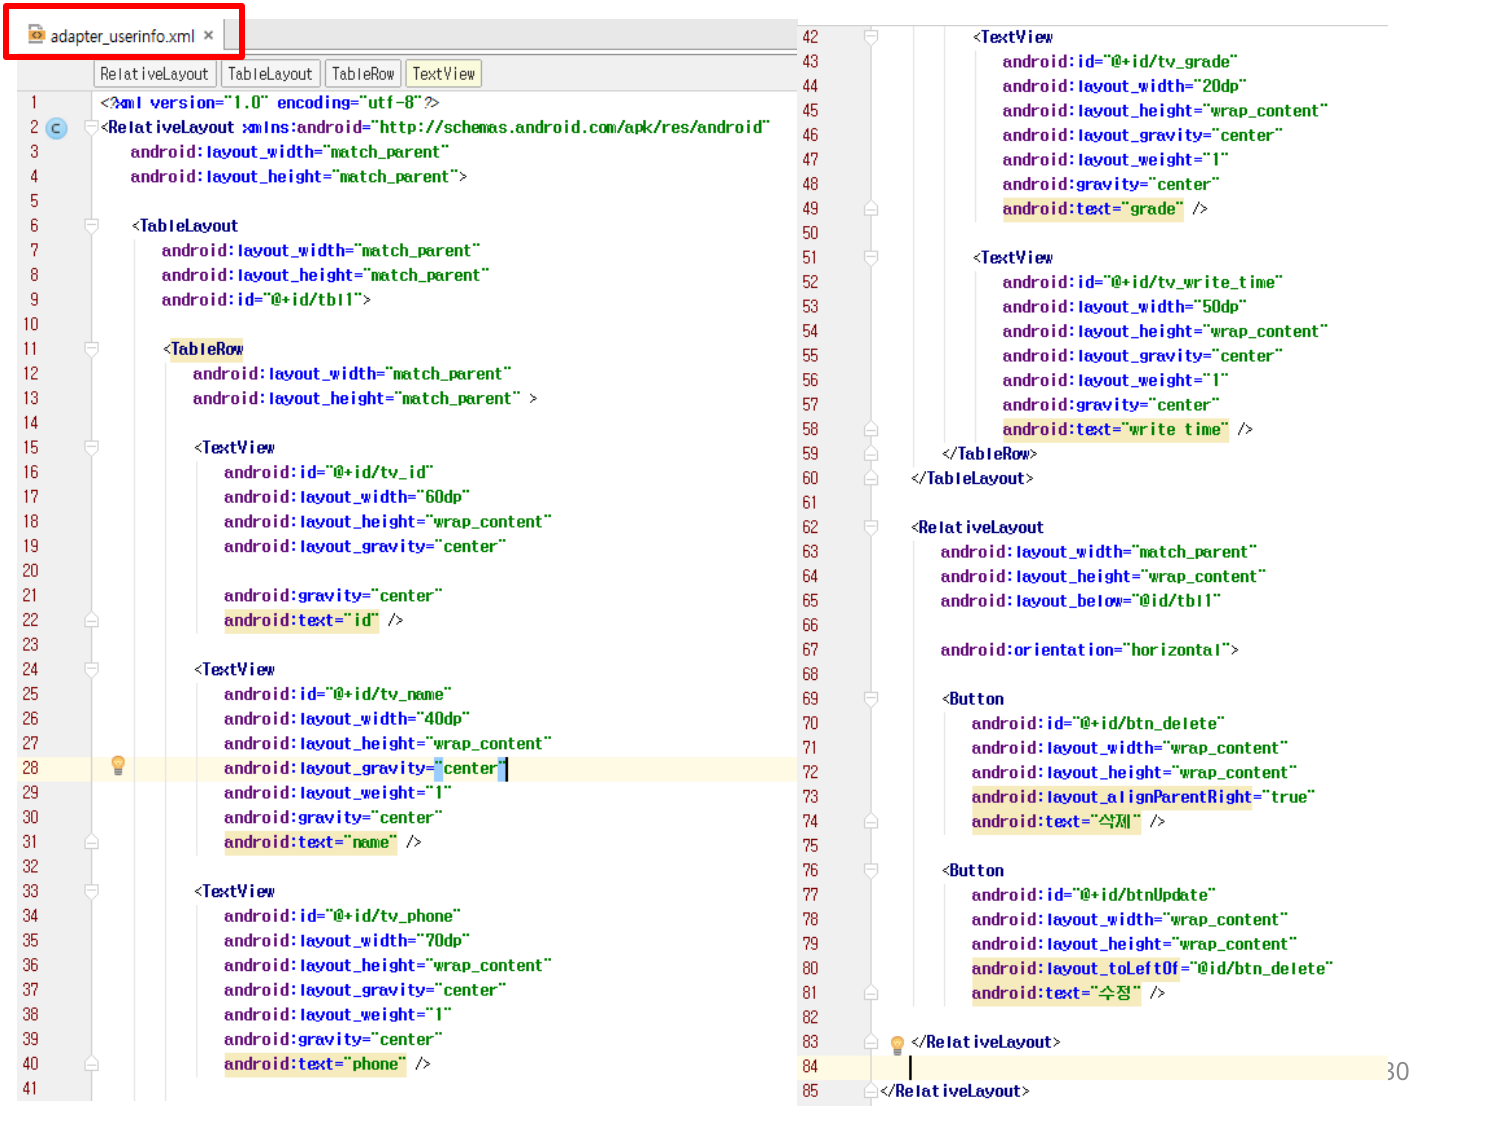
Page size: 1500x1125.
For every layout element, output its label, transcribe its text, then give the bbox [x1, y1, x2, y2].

text_box [5, 5, 242, 58]
picture [17, 18, 1389, 1107]
slide_number 30 [1394, 1042, 1425, 1103]
